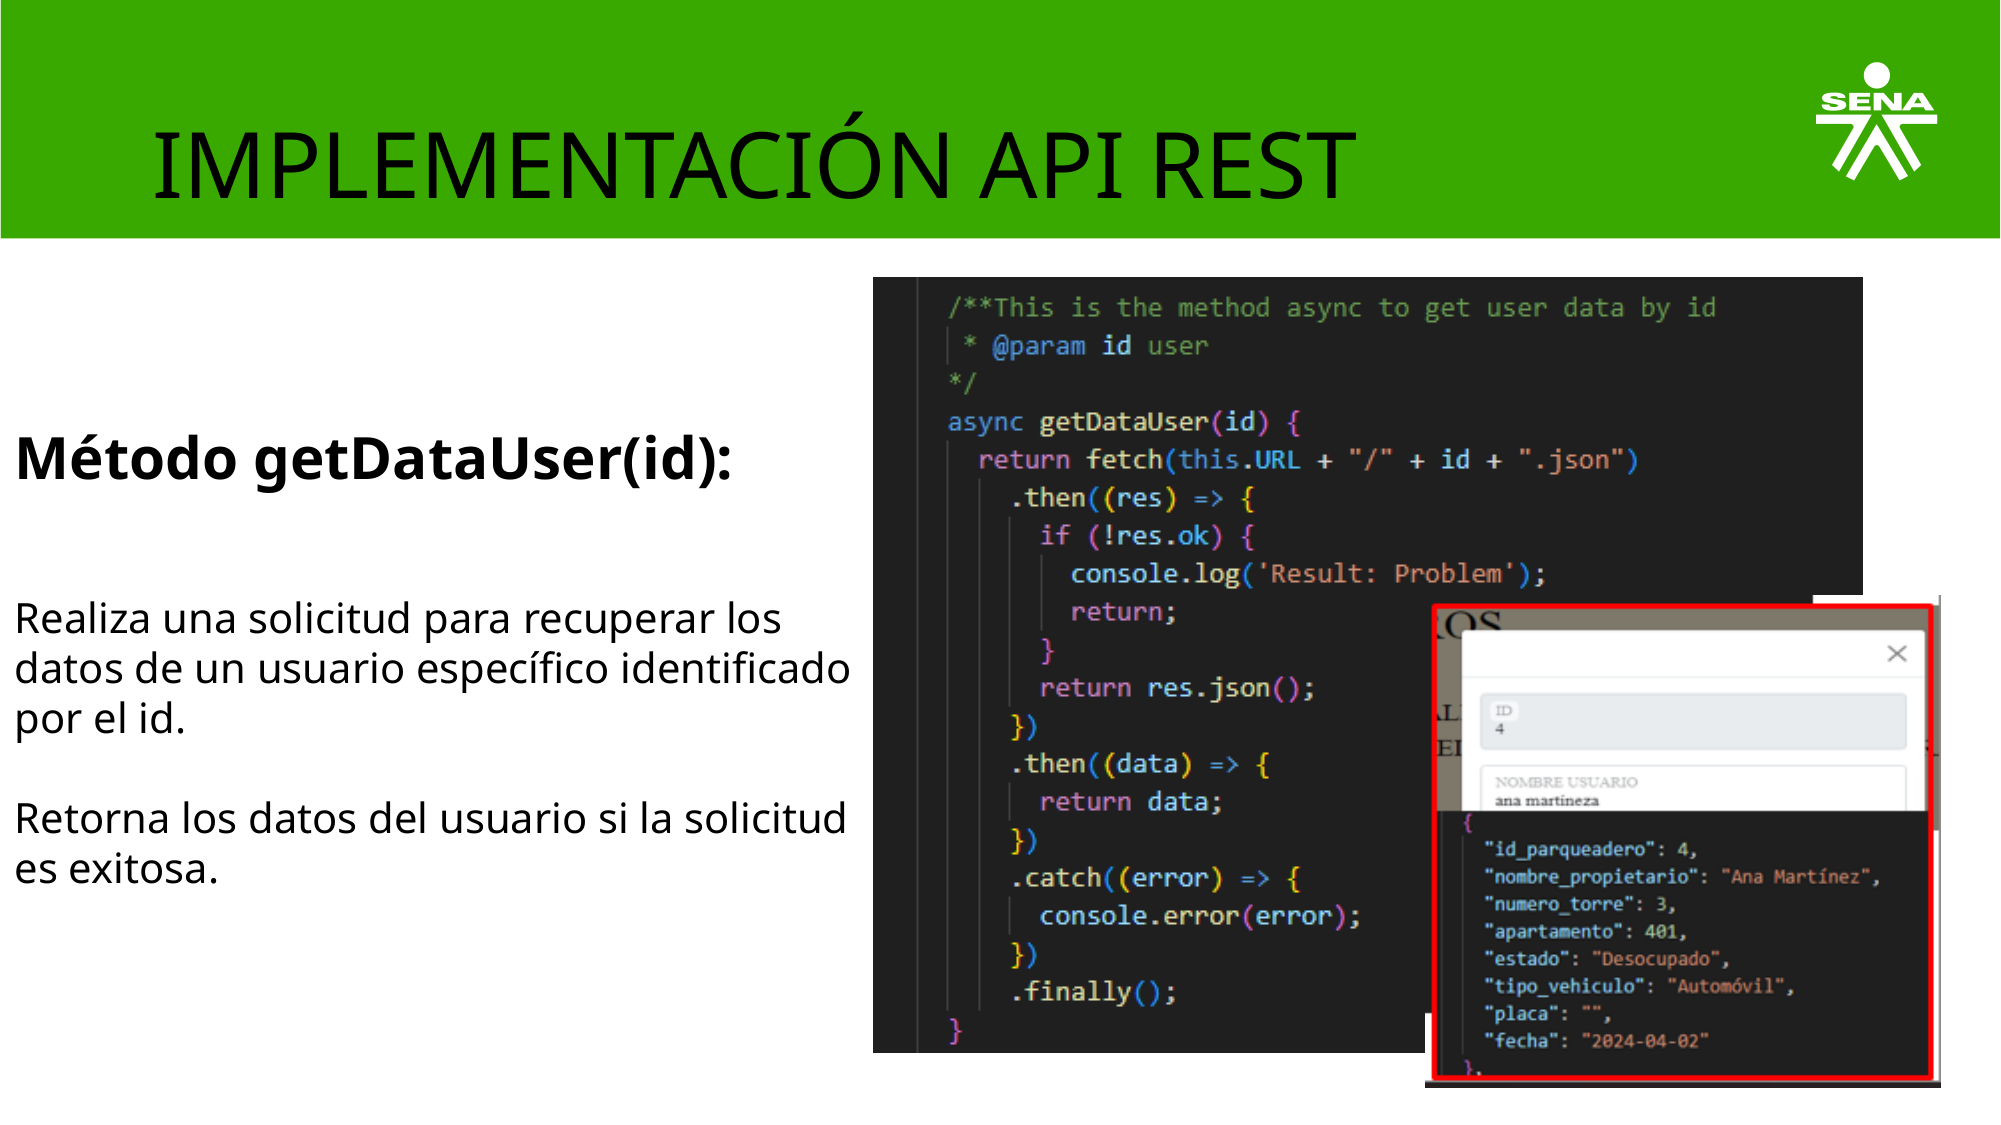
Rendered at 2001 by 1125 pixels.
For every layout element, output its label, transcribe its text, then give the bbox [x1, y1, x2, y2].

picture [0, 0, 2001, 1125]
text_box Método getDataUser(id): Realiza una solicitud para recuperar los datos de un usuario específico identificado por el id. Retorna los datos del usuario si la solicitud es exitosa. [0, 414, 873, 899]
title IMPLEMENTACIÓN API REST [137, 59, 1863, 278]
